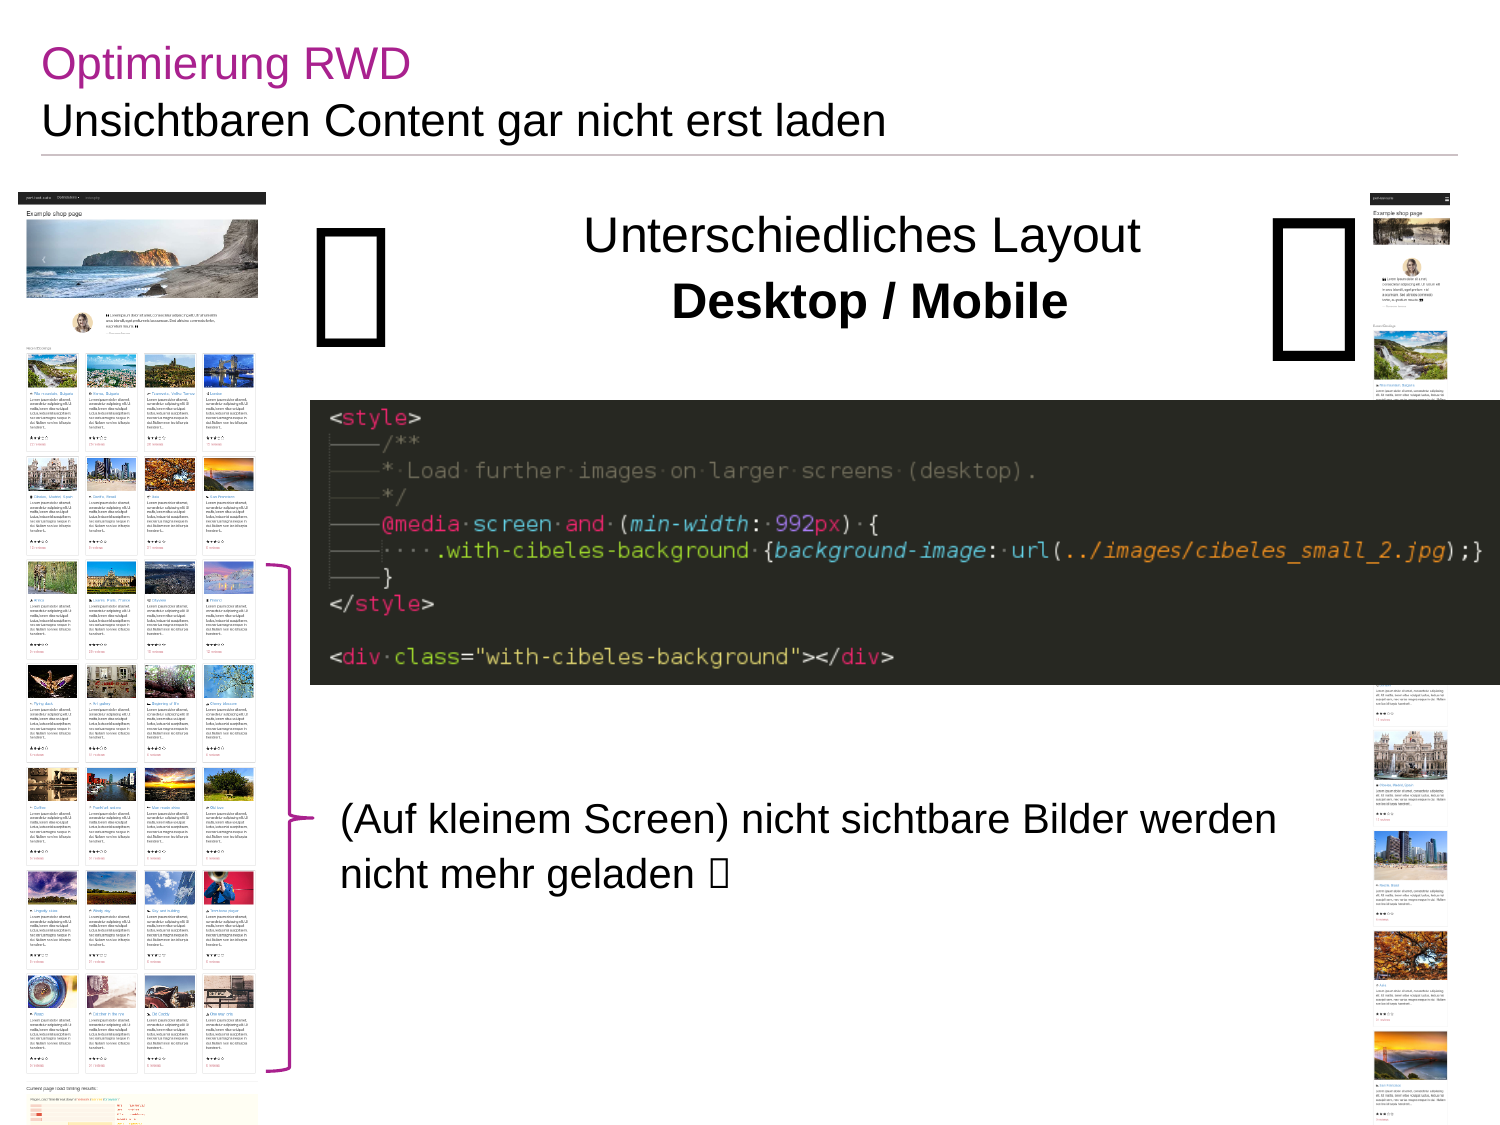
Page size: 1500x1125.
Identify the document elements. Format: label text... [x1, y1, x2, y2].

picture [310, 193, 1500, 1125]
picture [18, 191, 267, 1125]
text_box  [1254, 137, 1405, 288]
text_box Unterschiedliches Layout Desktop / Mobile [517, 196, 1223, 276]
text_box (Auf kleinem Screen) nicht sichtbare Bilder werden nicht mehr geladen  [340, 786, 1330, 897]
text_box [273, 564, 314, 1072]
text_box  [301, 160, 452, 311]
list Unsichtbaren Content gar nicht erst laden [41, 90, 1459, 144]
title Optimierung RWD [41, 30, 1459, 90]
